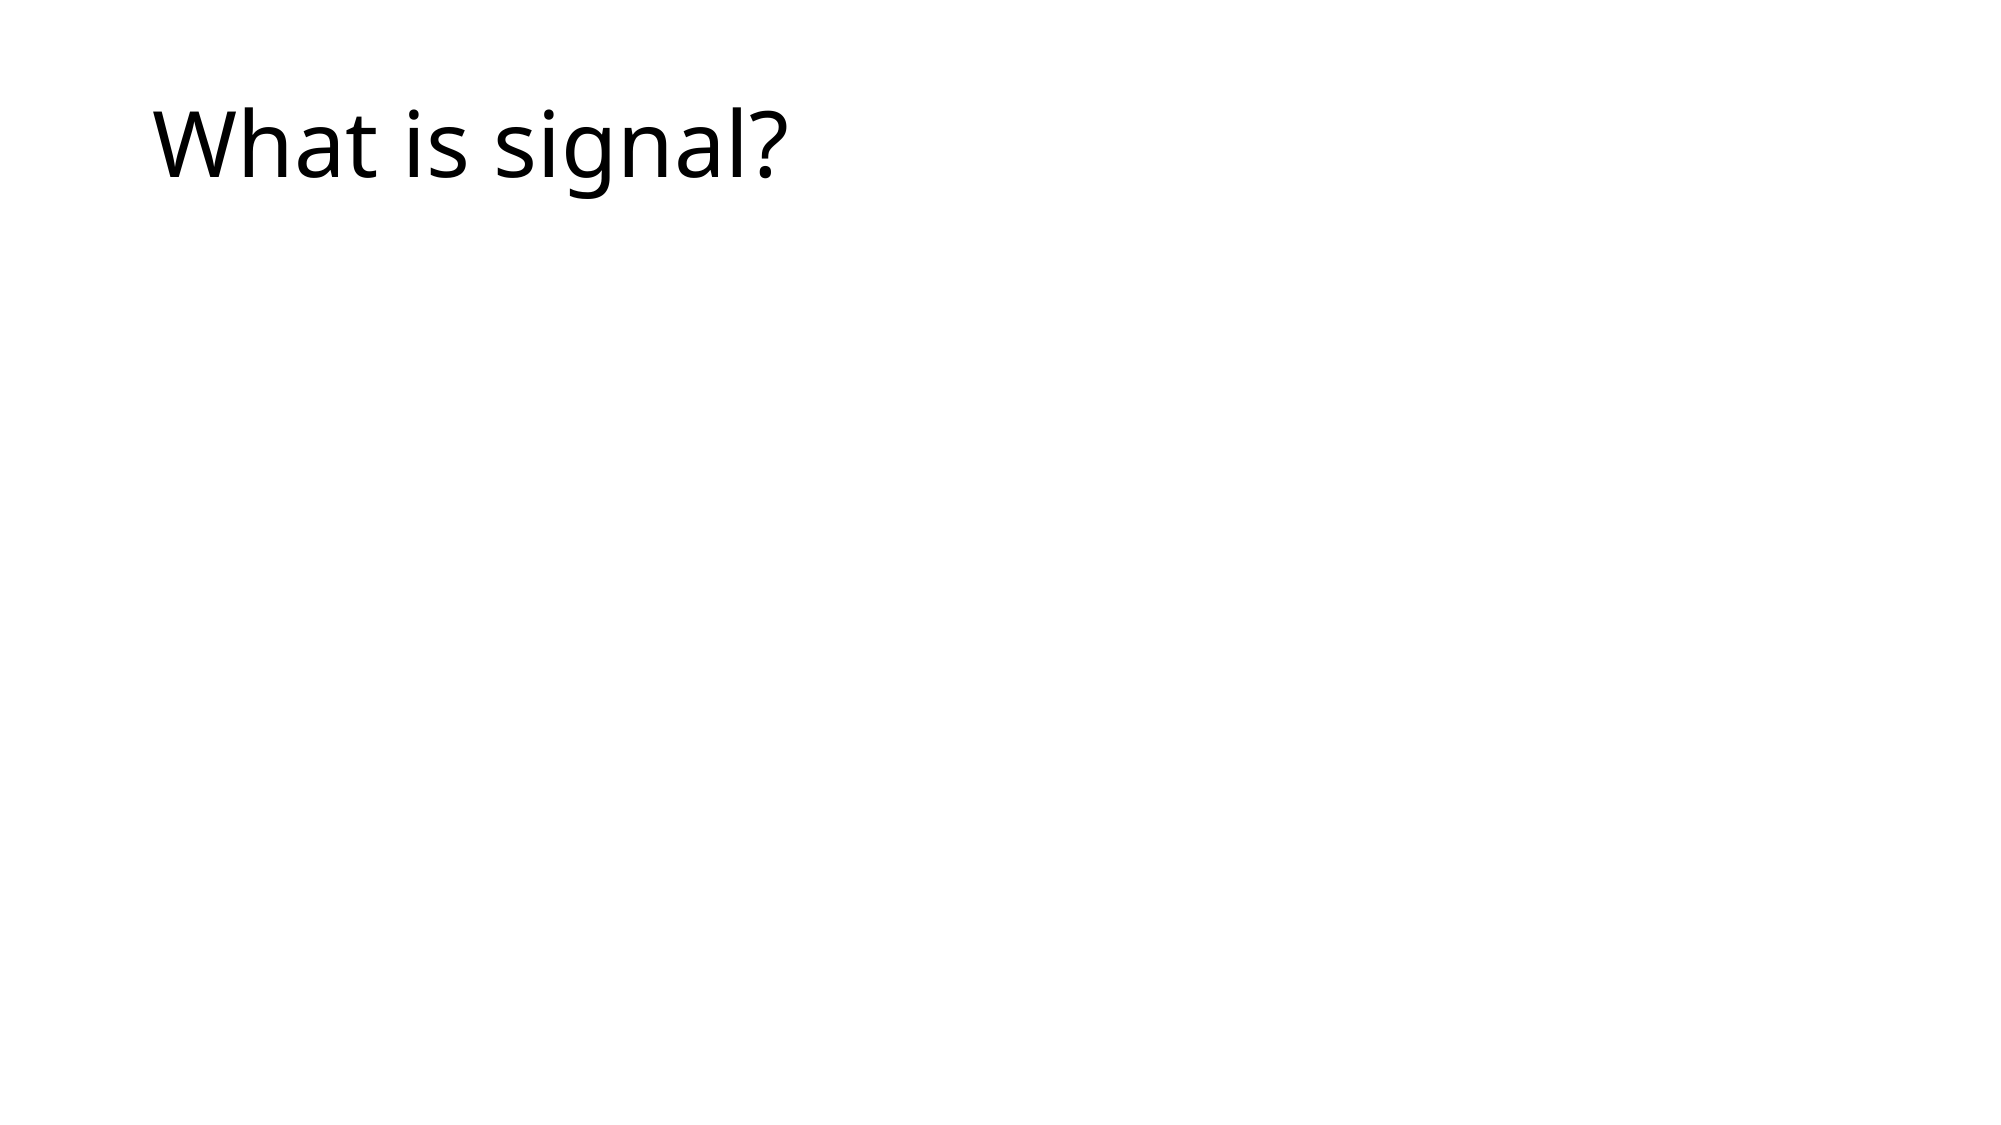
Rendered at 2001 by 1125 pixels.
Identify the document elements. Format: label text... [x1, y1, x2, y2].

title What is signal? [137, 38, 1863, 257]
